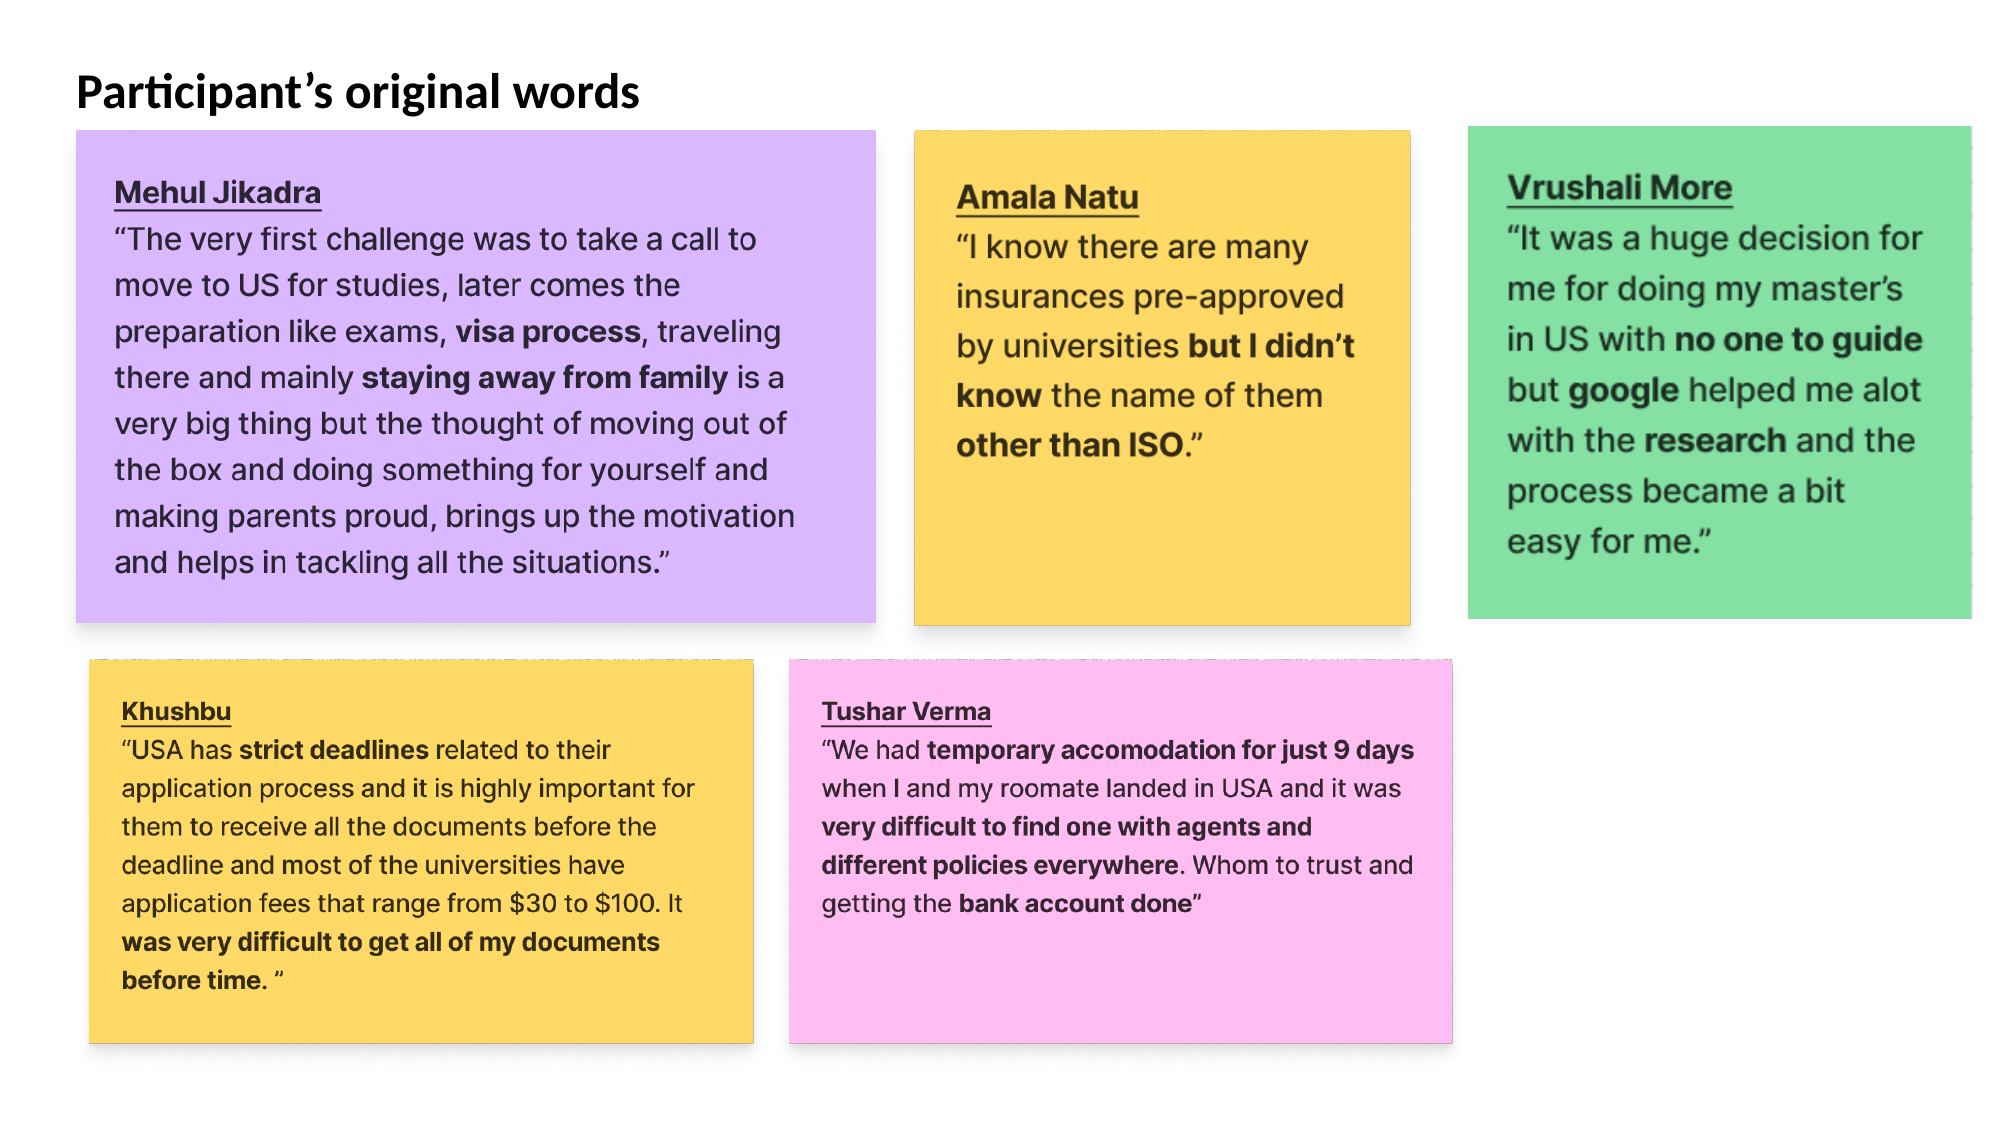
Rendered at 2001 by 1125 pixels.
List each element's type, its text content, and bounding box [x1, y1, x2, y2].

picture [1467, 126, 1974, 619]
text_box Participant’s original words [56, 38, 1536, 139]
picture [56, 126, 1468, 1072]
